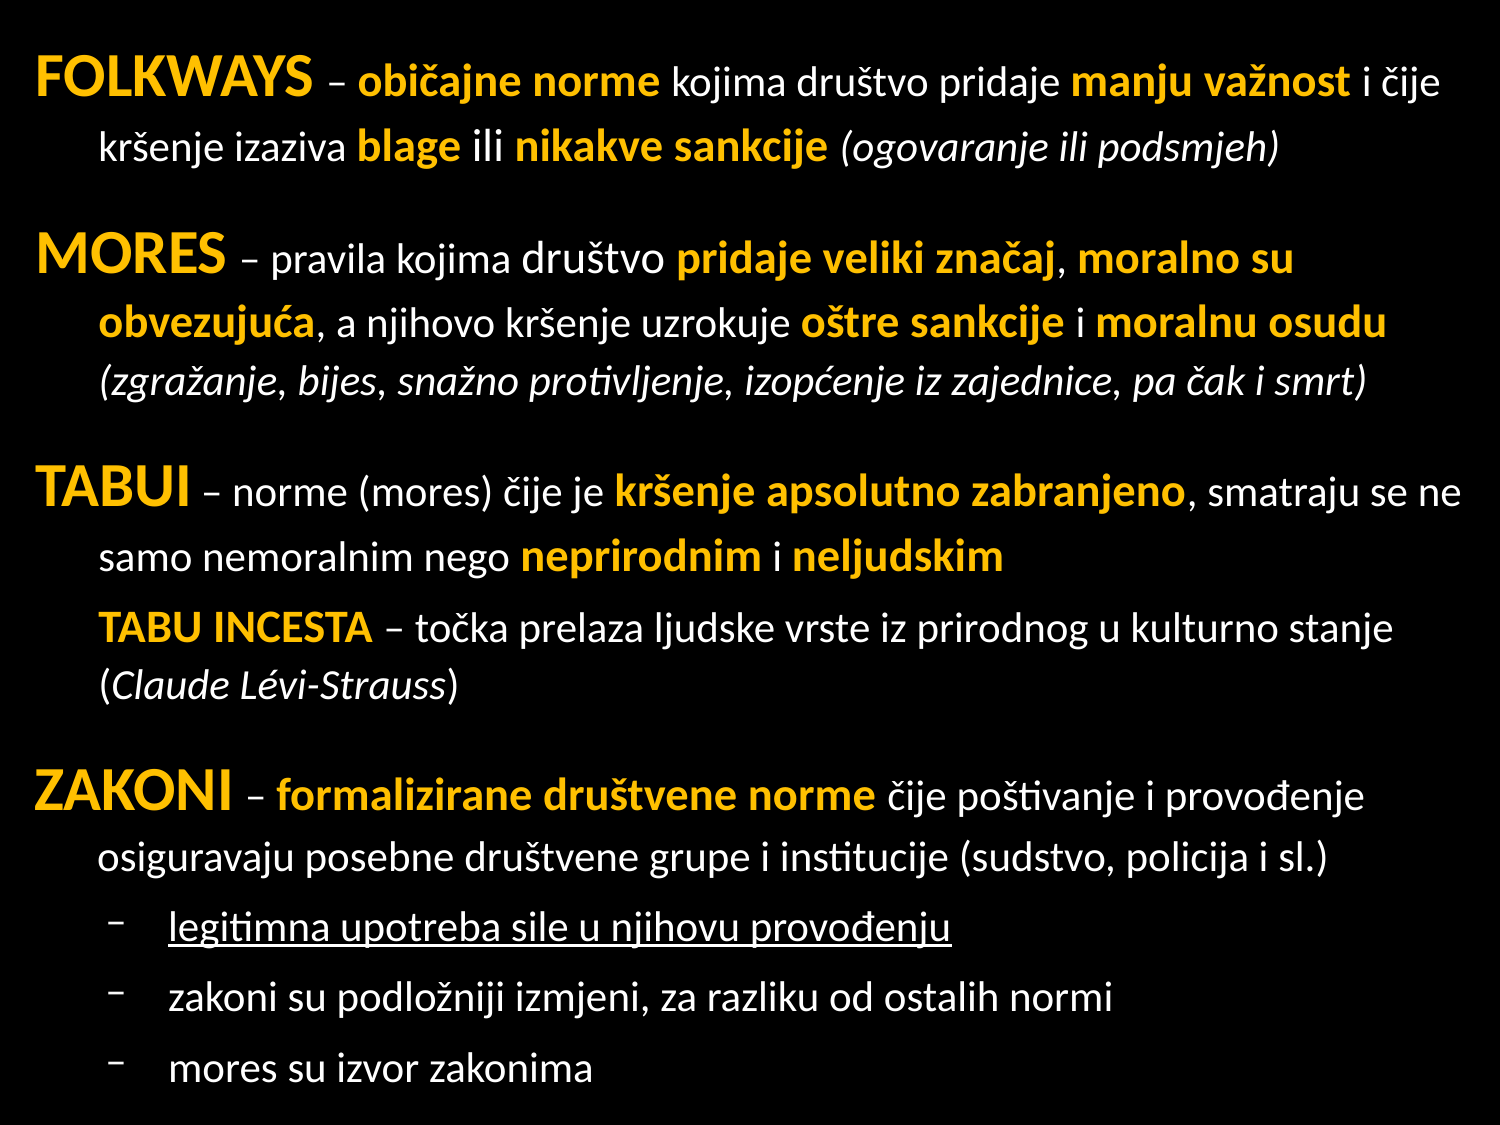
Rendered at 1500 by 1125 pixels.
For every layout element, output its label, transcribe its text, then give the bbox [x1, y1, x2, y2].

text_box FOLKWAYS – običajne norme kojima društvo pridaje manju važnost i čije kršenje izaziva blage ili nikakve sankcije (ogovaranje ili podsmjeh) MORES – pravila kojima društvo pridaje veliki značaj, moralno su obvezujuća, a njihovo kršenje uzrokuje oštre sankcije i moralnu osudu (zgražanje, bijes, snažno protivljenje, izopćenje iz zajednice, pa čak i smrt) TABUI – norme (mores) čije je kršenje apsolutno zabranjeno, smatraju se ne samo nemoralnim nego neprirodnim i neljudskim TABU INCESTA – točka prelaza ljudske vrste iz prirodnog u kulturno stanje (Claude Lévi-Strauss) ZAKONI – formalizirane društvene norme čije poštivanje i provođenje osiguravaju posebne društvene grupe i institucije (sudstvo, policija i sl.) legitimna upotreba sile u njihovu provođenju zakoni su podložniji izmjeni, za razliku od ostalih normi mores su izvor zakonima [0, 19, 1500, 1109]
